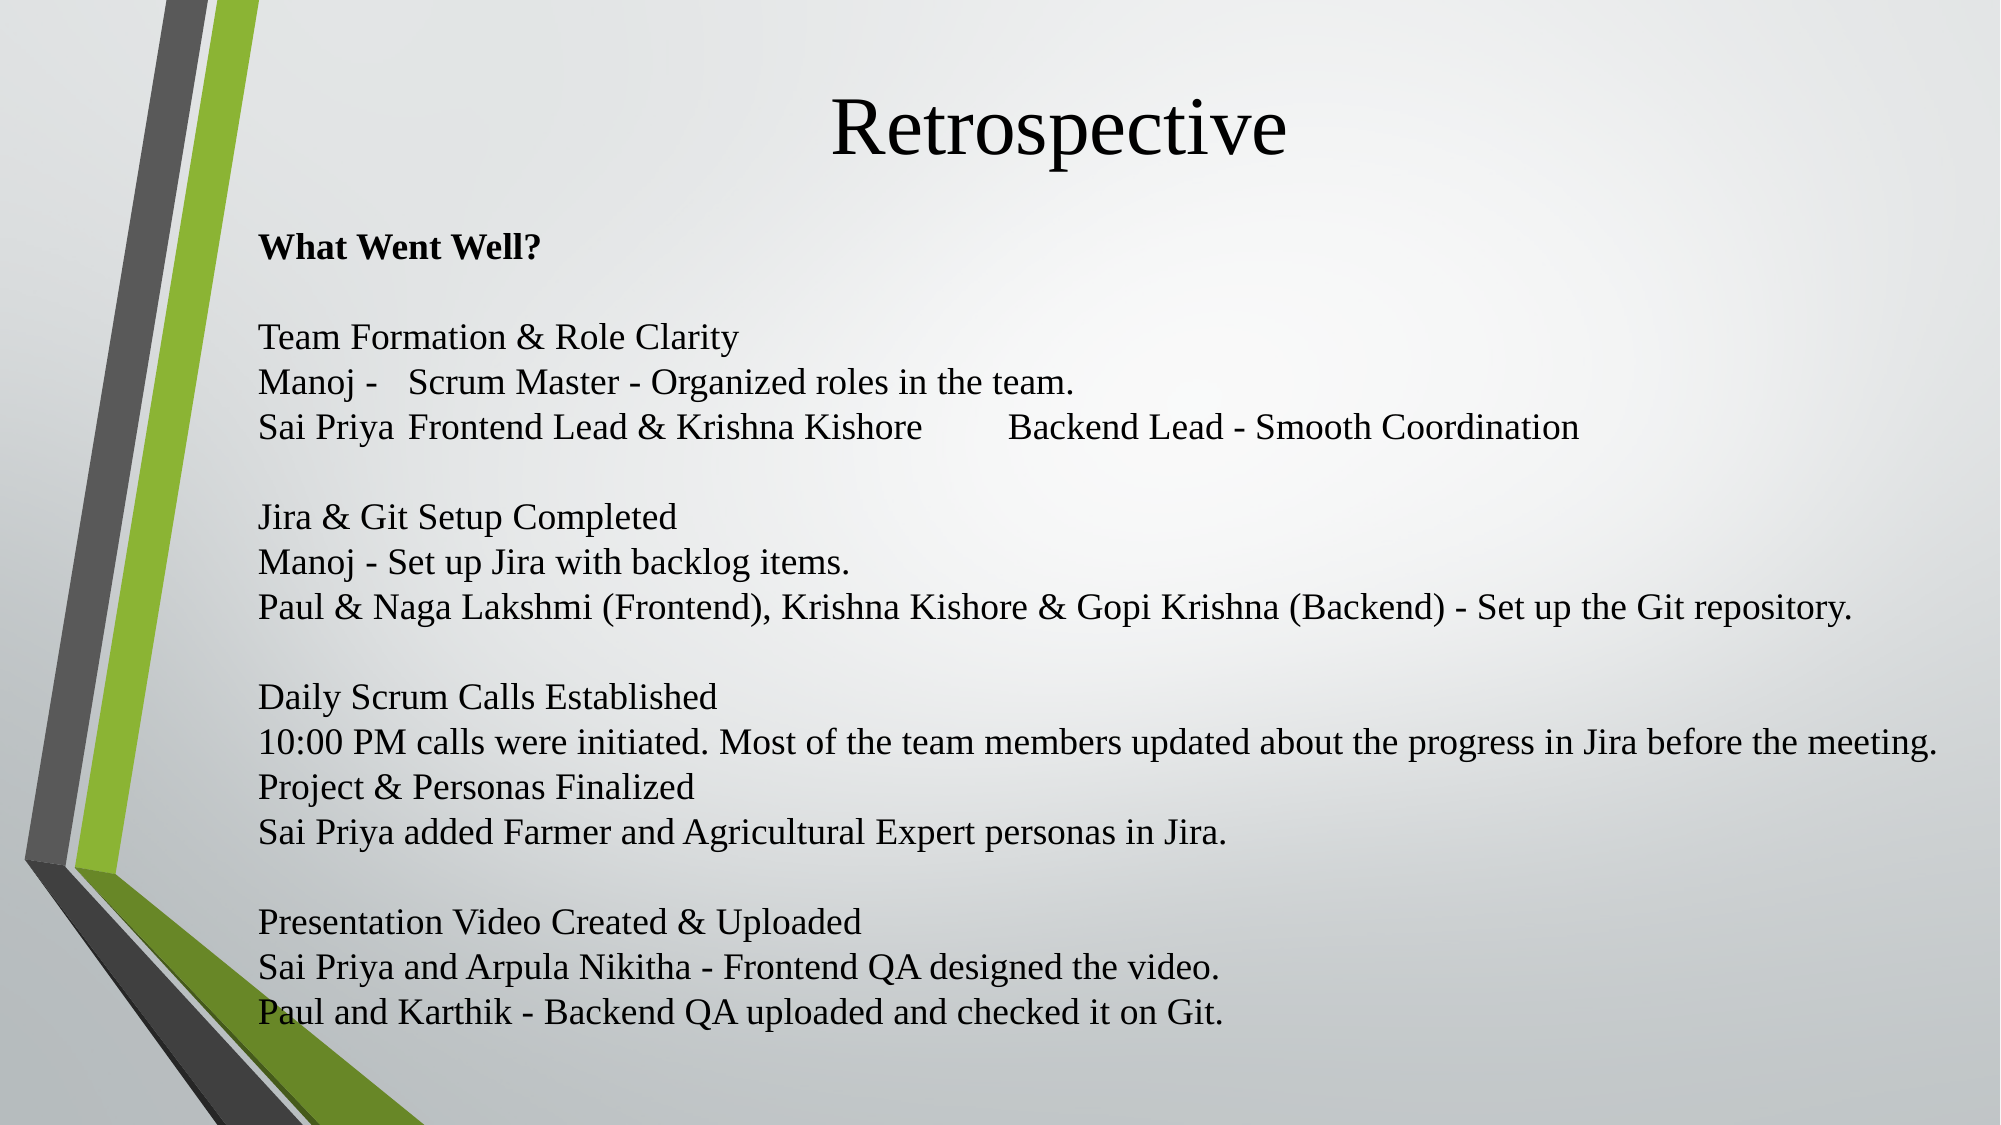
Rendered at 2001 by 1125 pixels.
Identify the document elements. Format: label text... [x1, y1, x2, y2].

title Retrospective [588, 27, 1532, 214]
text_box What Went Well? Team Formation & Role Clarity Manoj - Scrum Master - Organized roles in the team. Sai Priya Frontend Lead & Krishna Kishore Backend Lead - Smooth Coordination Jira & Git Setup Completed Manoj - Set up Jira with backlog items. Paul & Naga Lakshmi (Frontend), Krishna Kishore & Gopi Krishna (Backend) - Set up the Git repository. Daily Scrum Calls Established 10:00 PM calls were initiated. Most of the team members updated about the progress in Jira before the meeting. Project & Personas Finalized Sai Priya added Farmer and Agricultural Expert personas in Jira. Presentation Video Created & Uploaded Sai Priya and Arpula Nikitha - Frontend QA designed the video. Paul and Karthik - Backend QA uploaded and checked it on Git. [242, 214, 2000, 1040]
